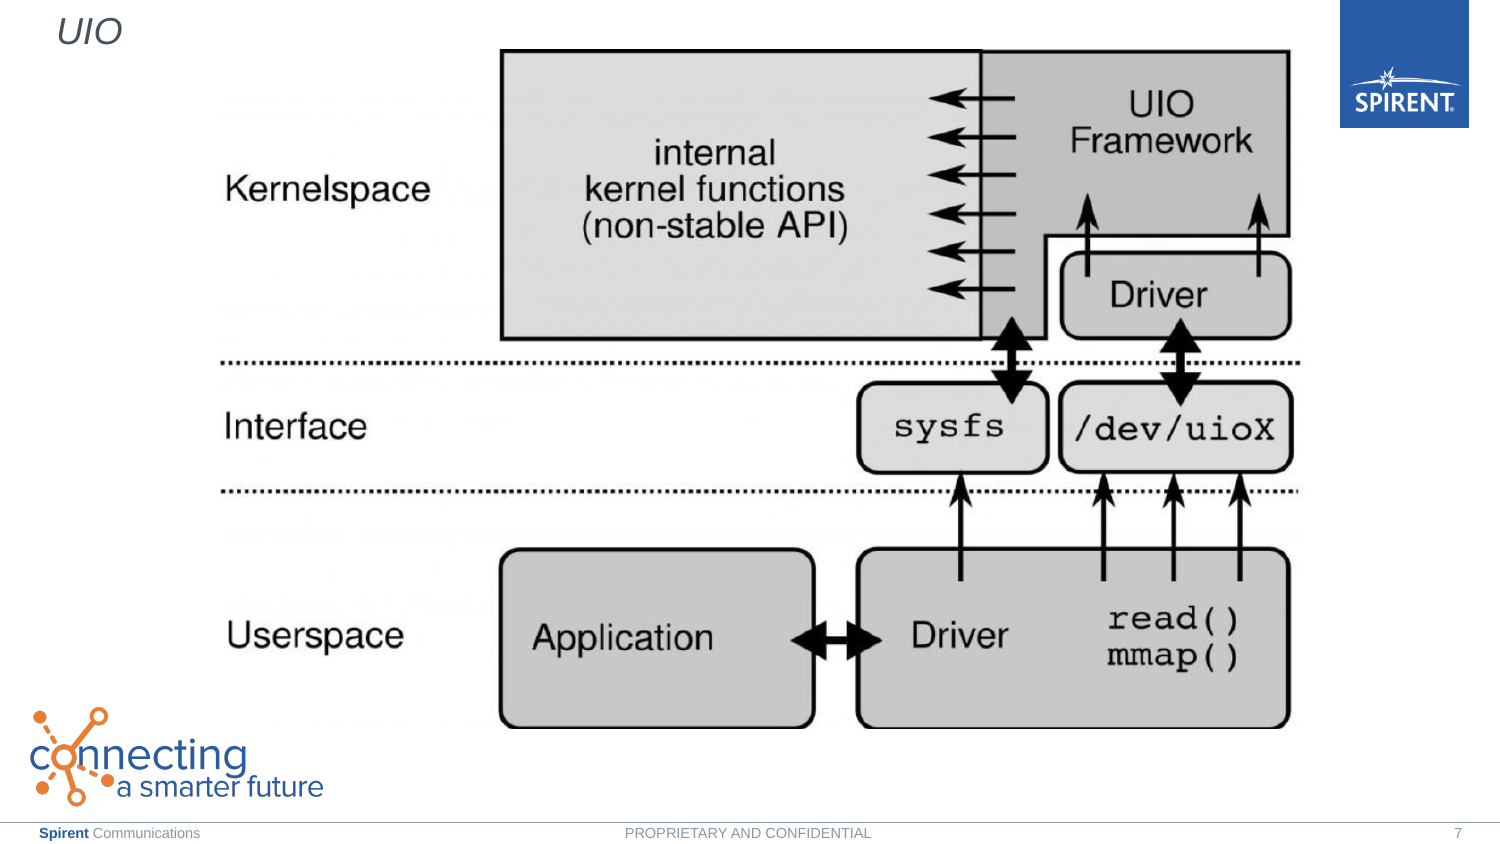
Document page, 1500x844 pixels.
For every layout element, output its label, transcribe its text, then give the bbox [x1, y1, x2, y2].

picture [0, 34, 1328, 825]
picture [1340, 0, 1469, 128]
list UIO [18, 0, 1347, 61]
